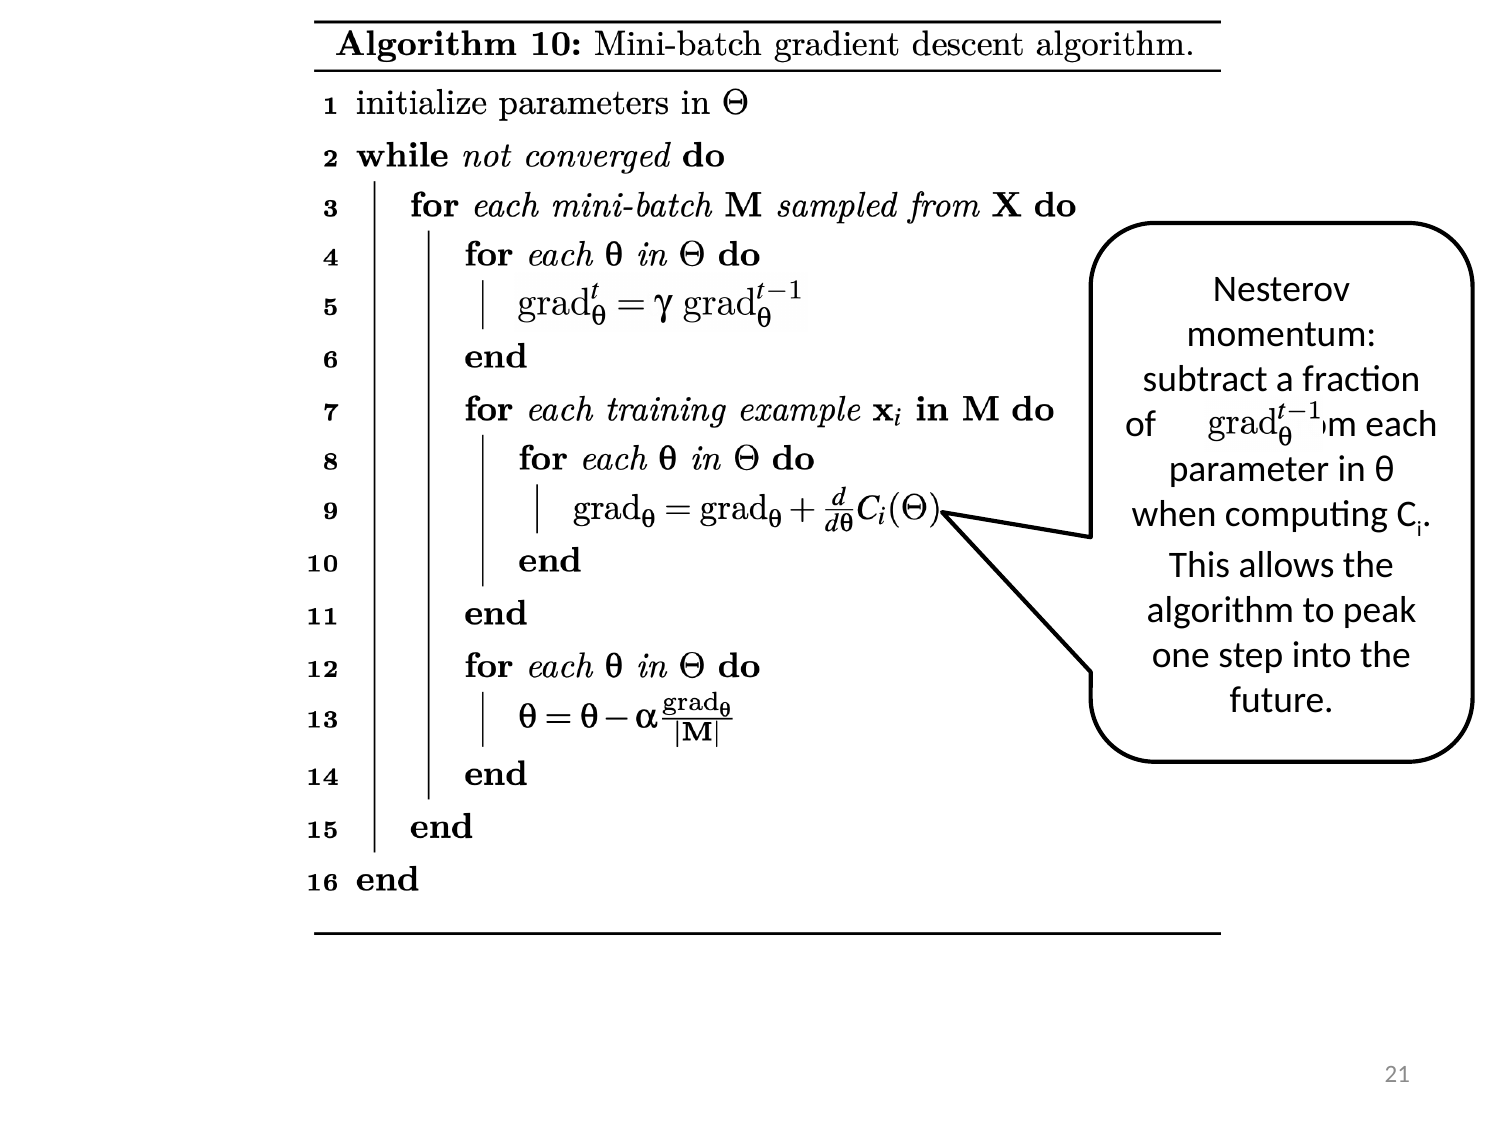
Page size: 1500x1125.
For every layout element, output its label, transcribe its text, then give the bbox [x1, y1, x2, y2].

picture [302, 11, 1323, 951]
slide_number 21 [1074, 1042, 1425, 1103]
text_box Nesterov momentum: subtract a fraction of from each parameter in θ when computing Ci. This allows the algorithm to peak one step into the future. [1224, 220, 1475, 764]
